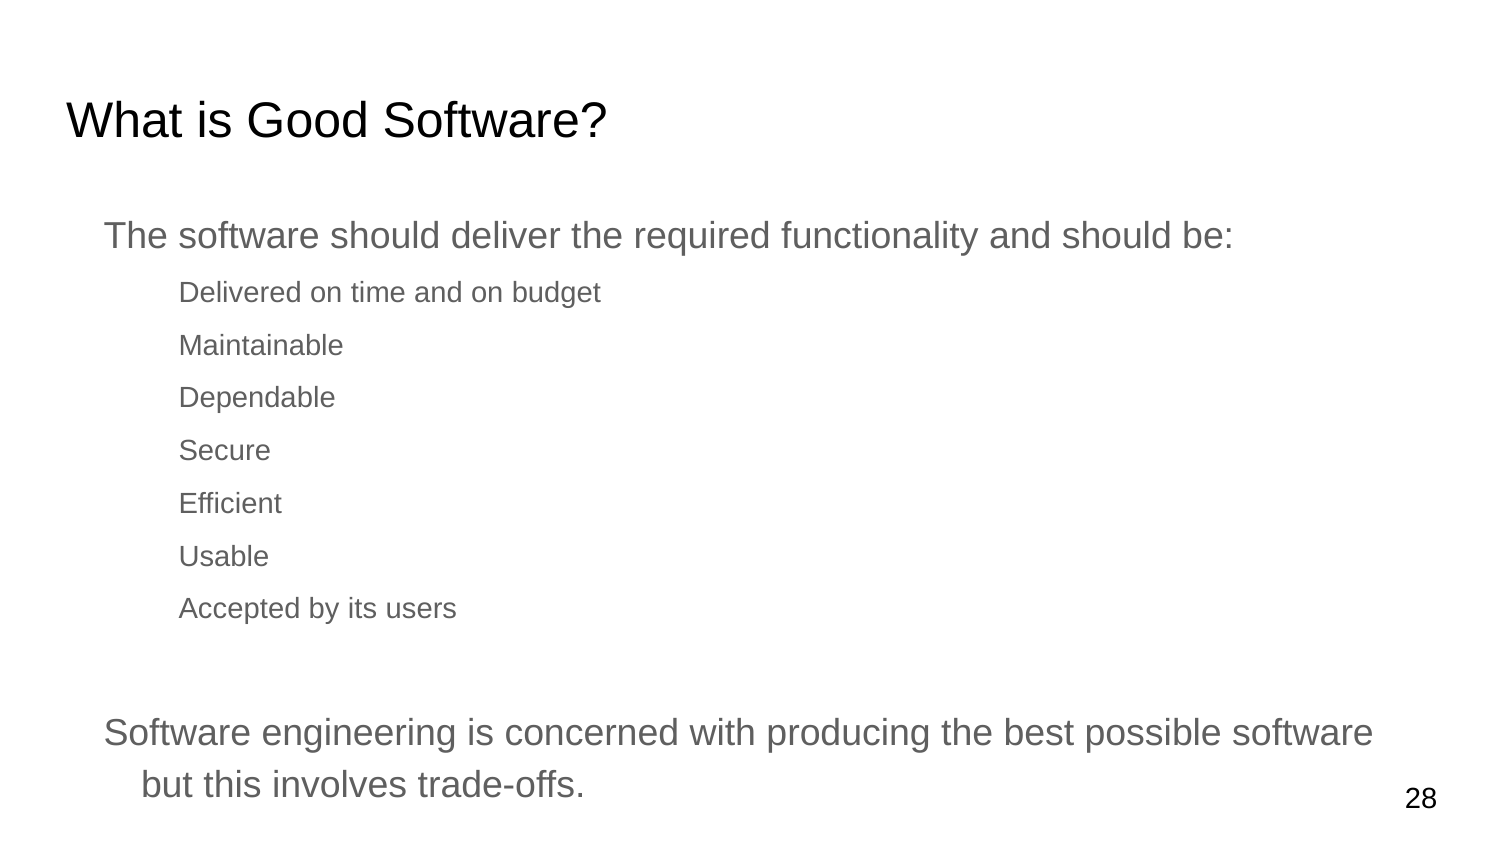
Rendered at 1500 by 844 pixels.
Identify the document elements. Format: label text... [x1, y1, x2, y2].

title What is Good Software? [51, 72, 1449, 167]
slide_number 28 [1389, 764, 1480, 830]
list The software should deliver the required functionality and should be: Delivered on time and on budget Maintainable Dependable Secure Efficient Usable Accepted by its users Software engineering is concerned with producing the best possible software but this involves trade-offs. [51, 189, 1449, 750]
